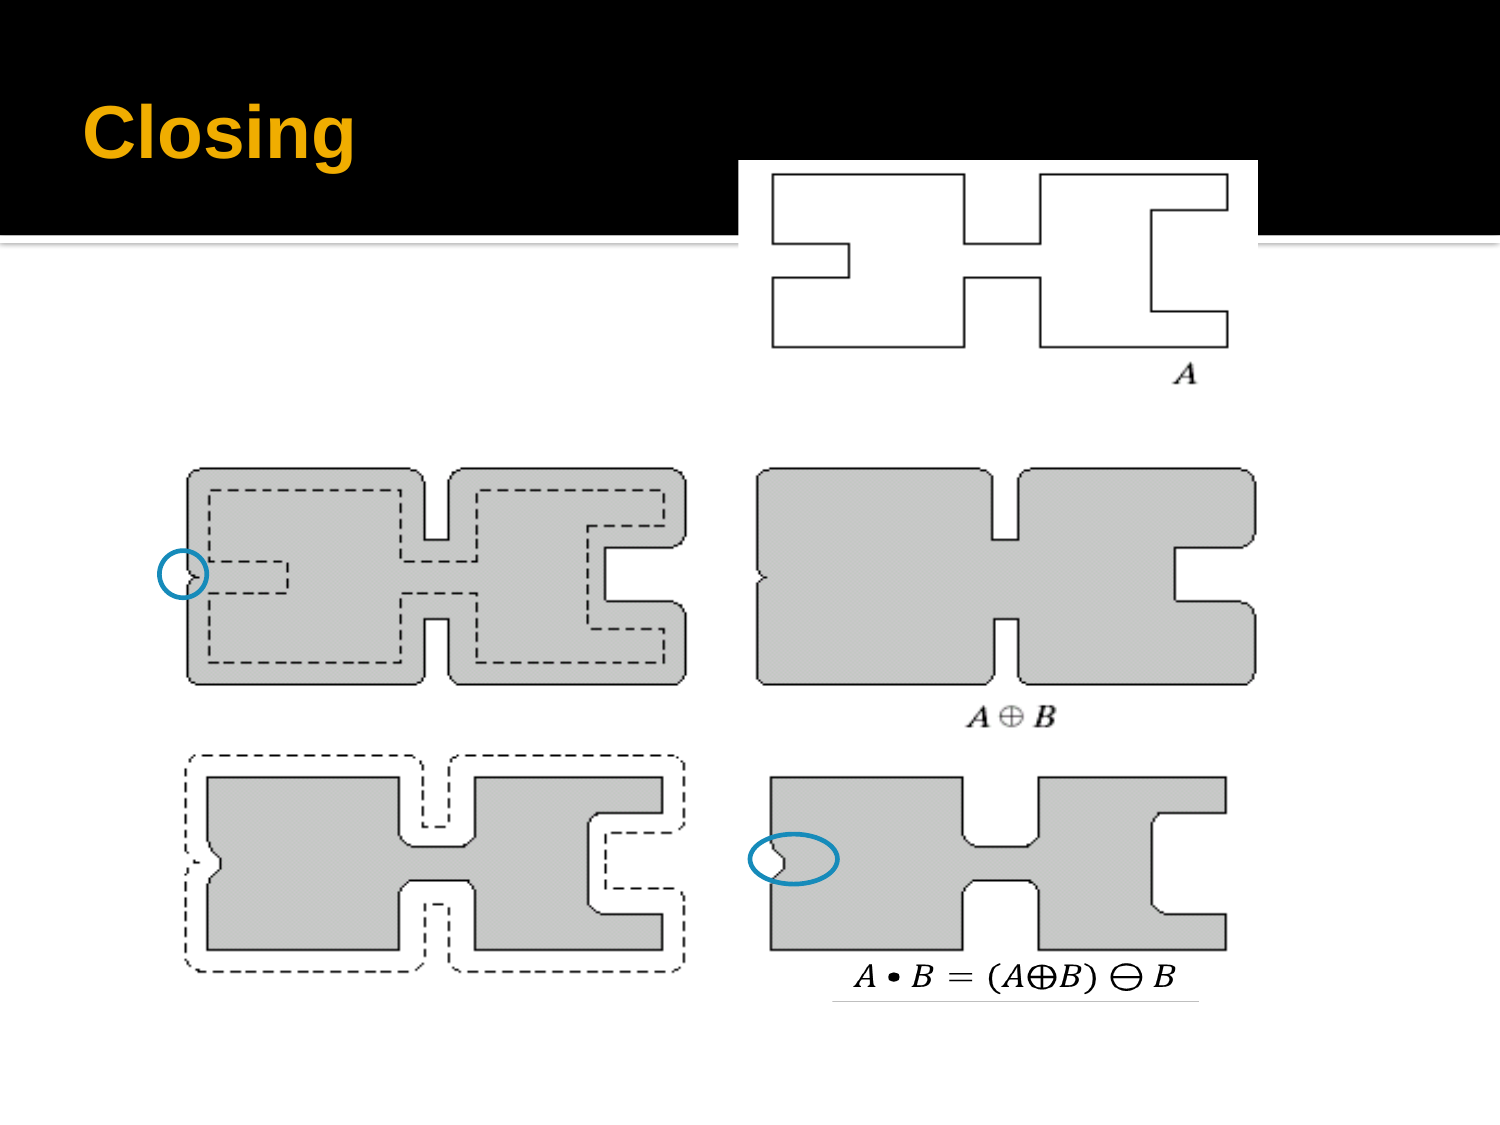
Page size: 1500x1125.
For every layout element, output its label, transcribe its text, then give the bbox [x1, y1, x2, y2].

picture [123, 443, 1270, 1005]
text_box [832, 951, 1200, 1014]
title Closing [74, 24, 1426, 232]
picture [738, 160, 1259, 398]
